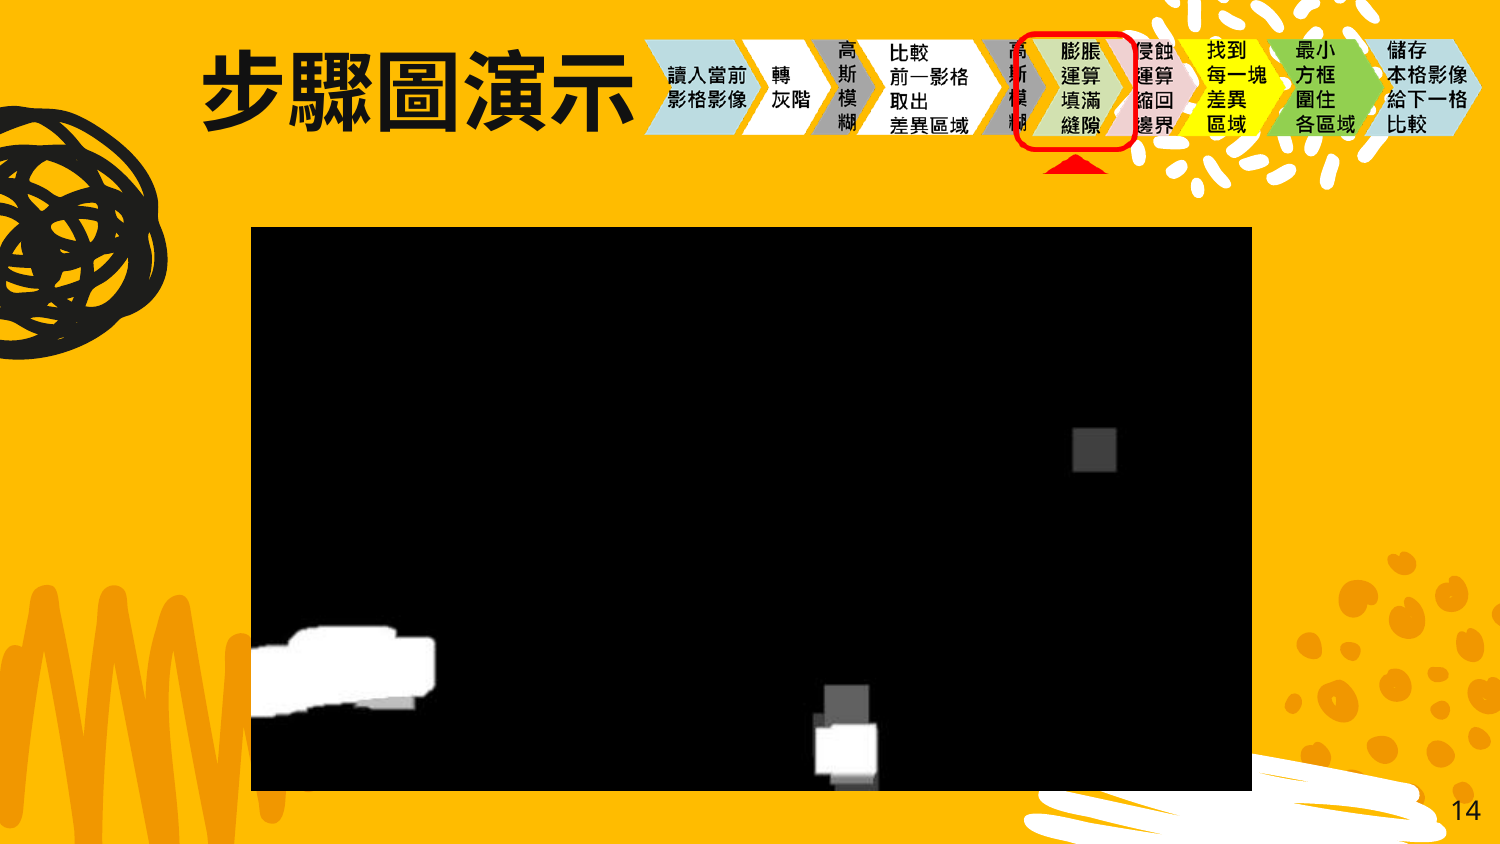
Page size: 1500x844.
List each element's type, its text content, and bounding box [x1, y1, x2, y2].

slide_number 14 [1391, 779, 1482, 844]
picture [643, 31, 1482, 174]
picture [251, 227, 1252, 791]
title 步驟圖演示 [199, 39, 638, 142]
